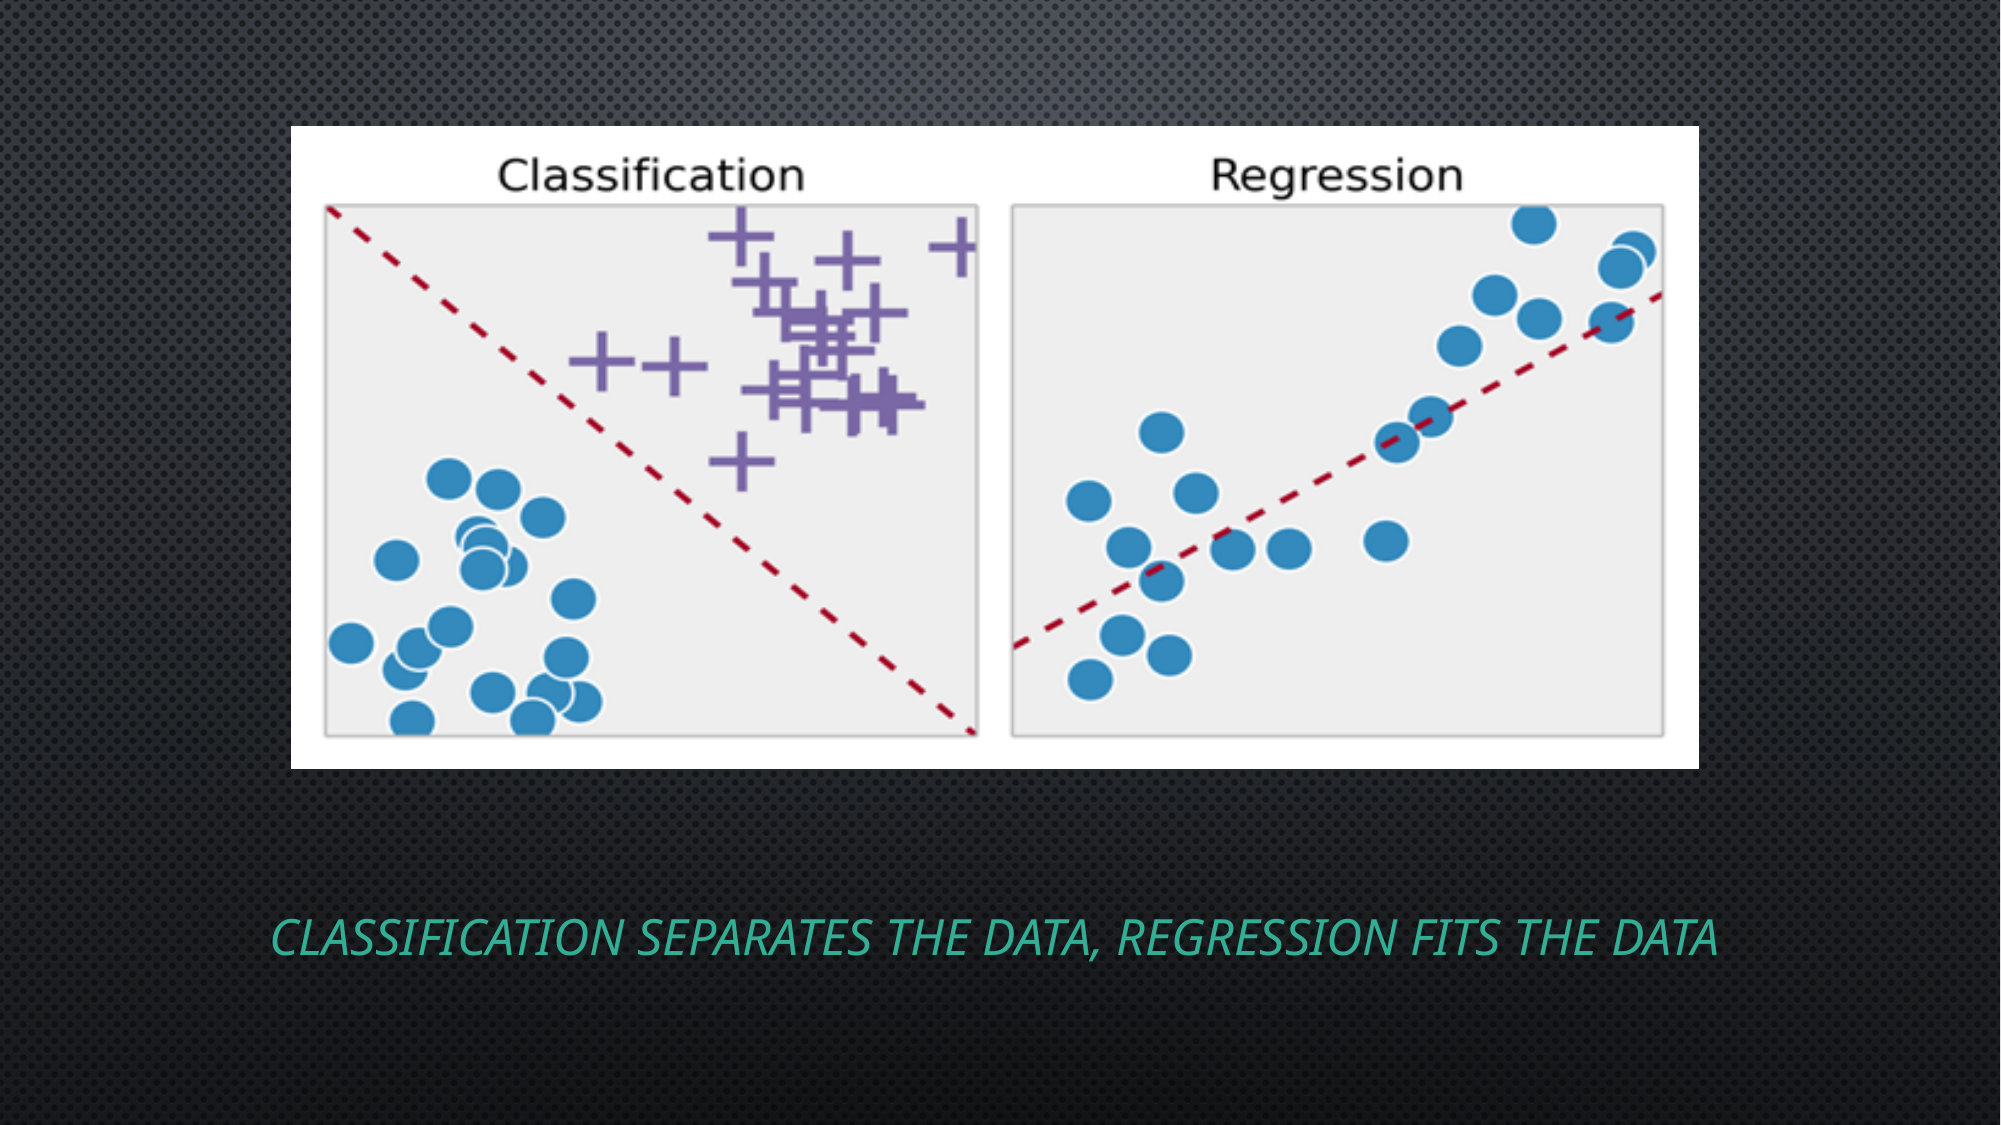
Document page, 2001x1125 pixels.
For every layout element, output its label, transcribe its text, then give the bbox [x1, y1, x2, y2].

text_box CLASSIFICATION SEPARATES THE DATA, REGRESSION FITS THE DATA [175, 898, 1815, 973]
picture [291, 126, 1699, 770]
